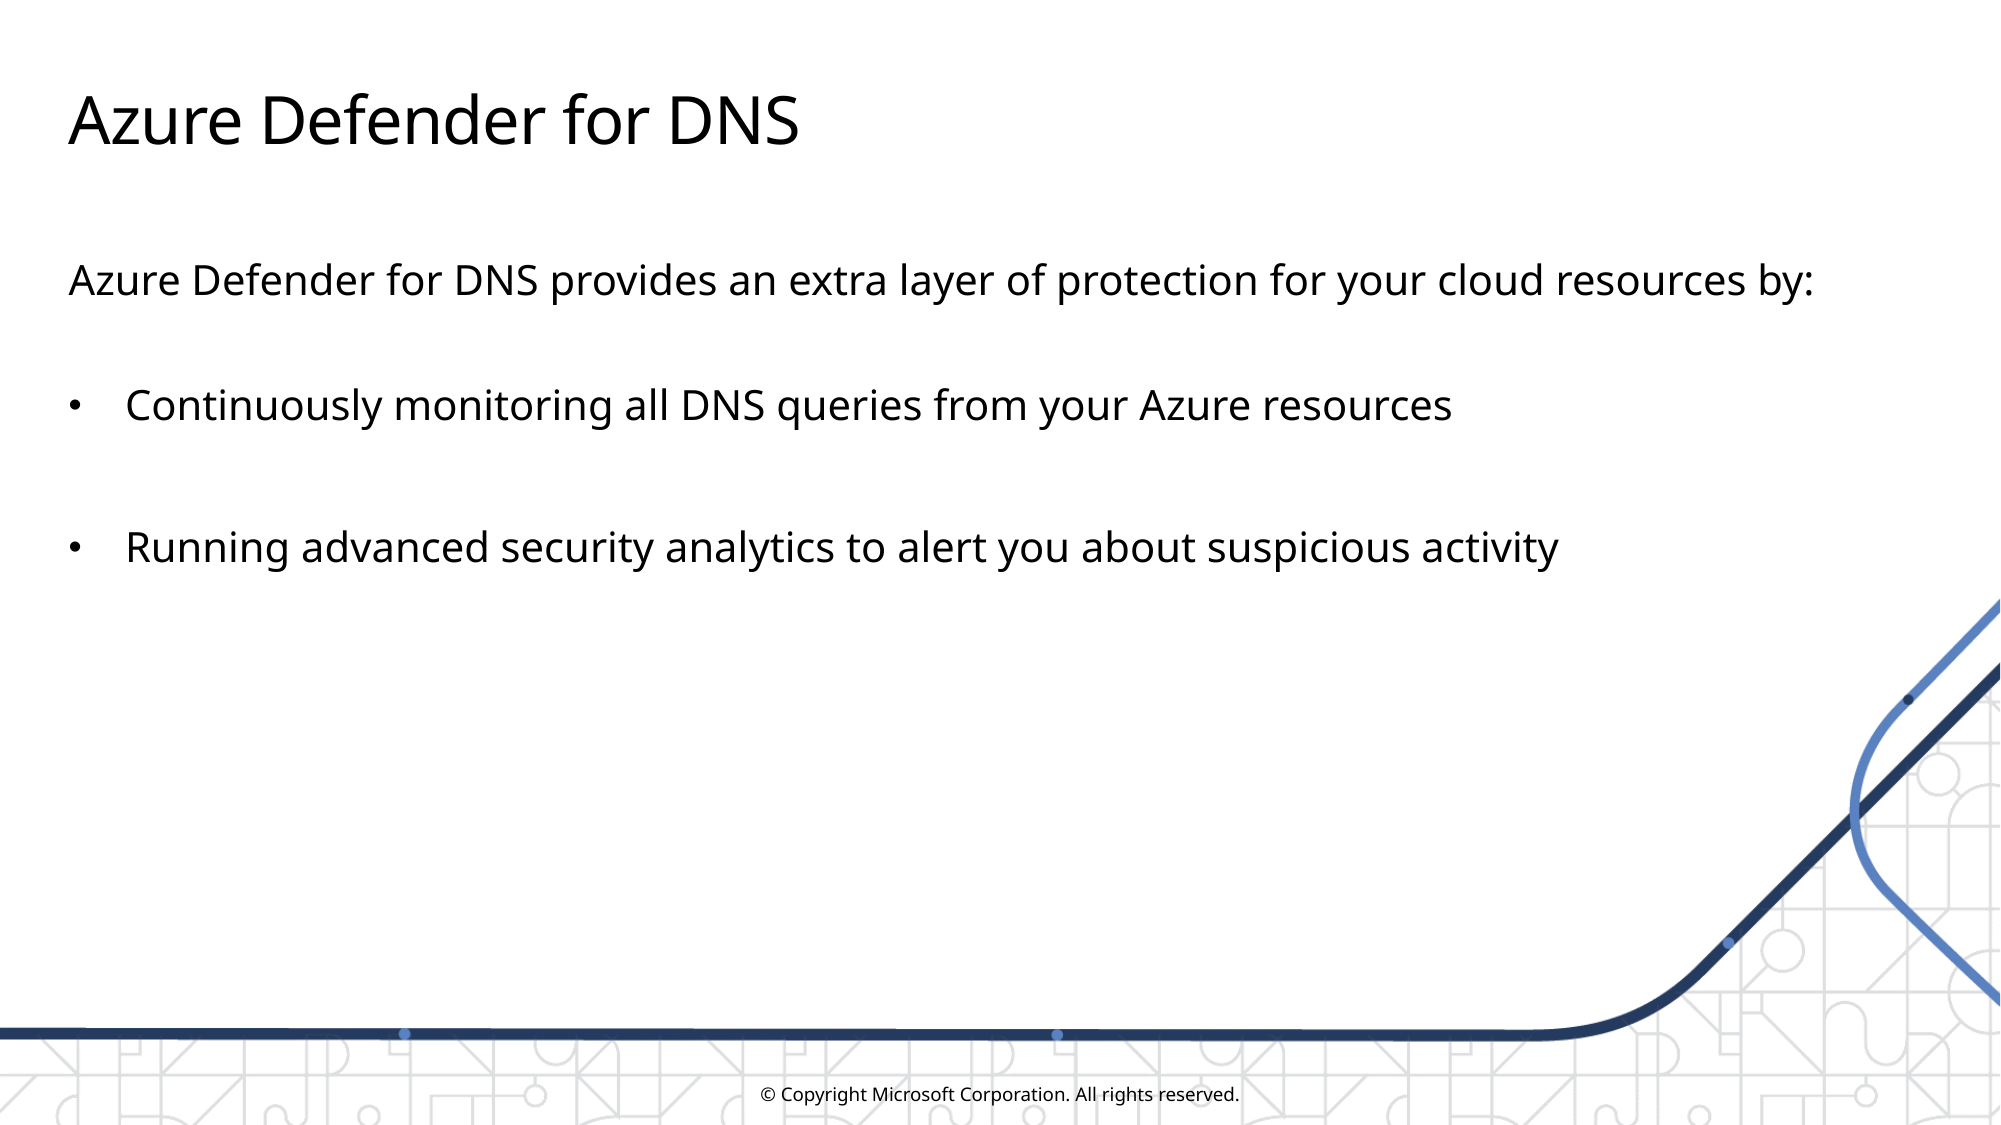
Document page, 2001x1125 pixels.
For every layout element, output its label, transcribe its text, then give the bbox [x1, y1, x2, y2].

title Azure Defender for DNS [68, 72, 1930, 184]
picture [0, 0, 2001, 1125]
list Azure Defender for DNS provides an extra layer of protection for your cloud resources by: Continuously monitoring all DNS queries from your Azure resources Running advanced security analytics to alert you about suspicious activity [68, 239, 1932, 573]
